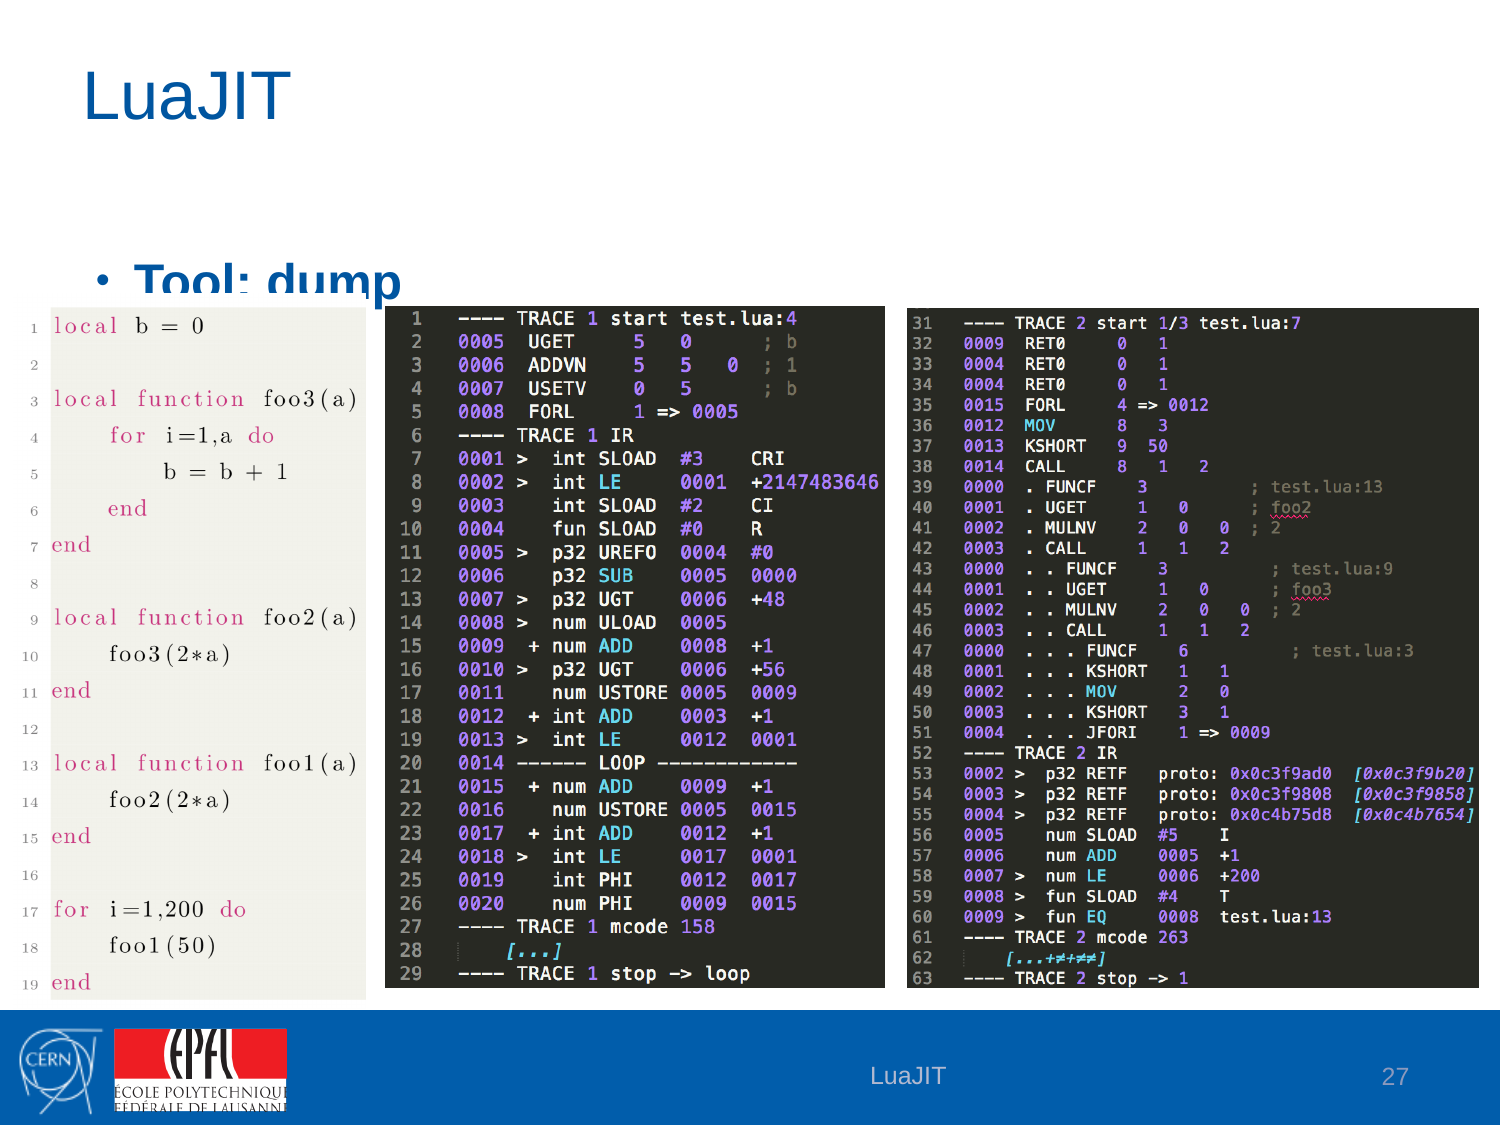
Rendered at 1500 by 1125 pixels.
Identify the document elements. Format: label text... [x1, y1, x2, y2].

picture [385, 306, 885, 988]
slide_number 27 [1342, 1045, 1425, 1105]
list Tool: dump [75, 181, 1425, 984]
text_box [75, 284, 895, 984]
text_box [113, 1028, 288, 1112]
footer LuaJIT [507, 1044, 1310, 1104]
picture [13, 293, 366, 1009]
title LuaJIT [75, 38, 1425, 146]
picture [907, 307, 1480, 988]
